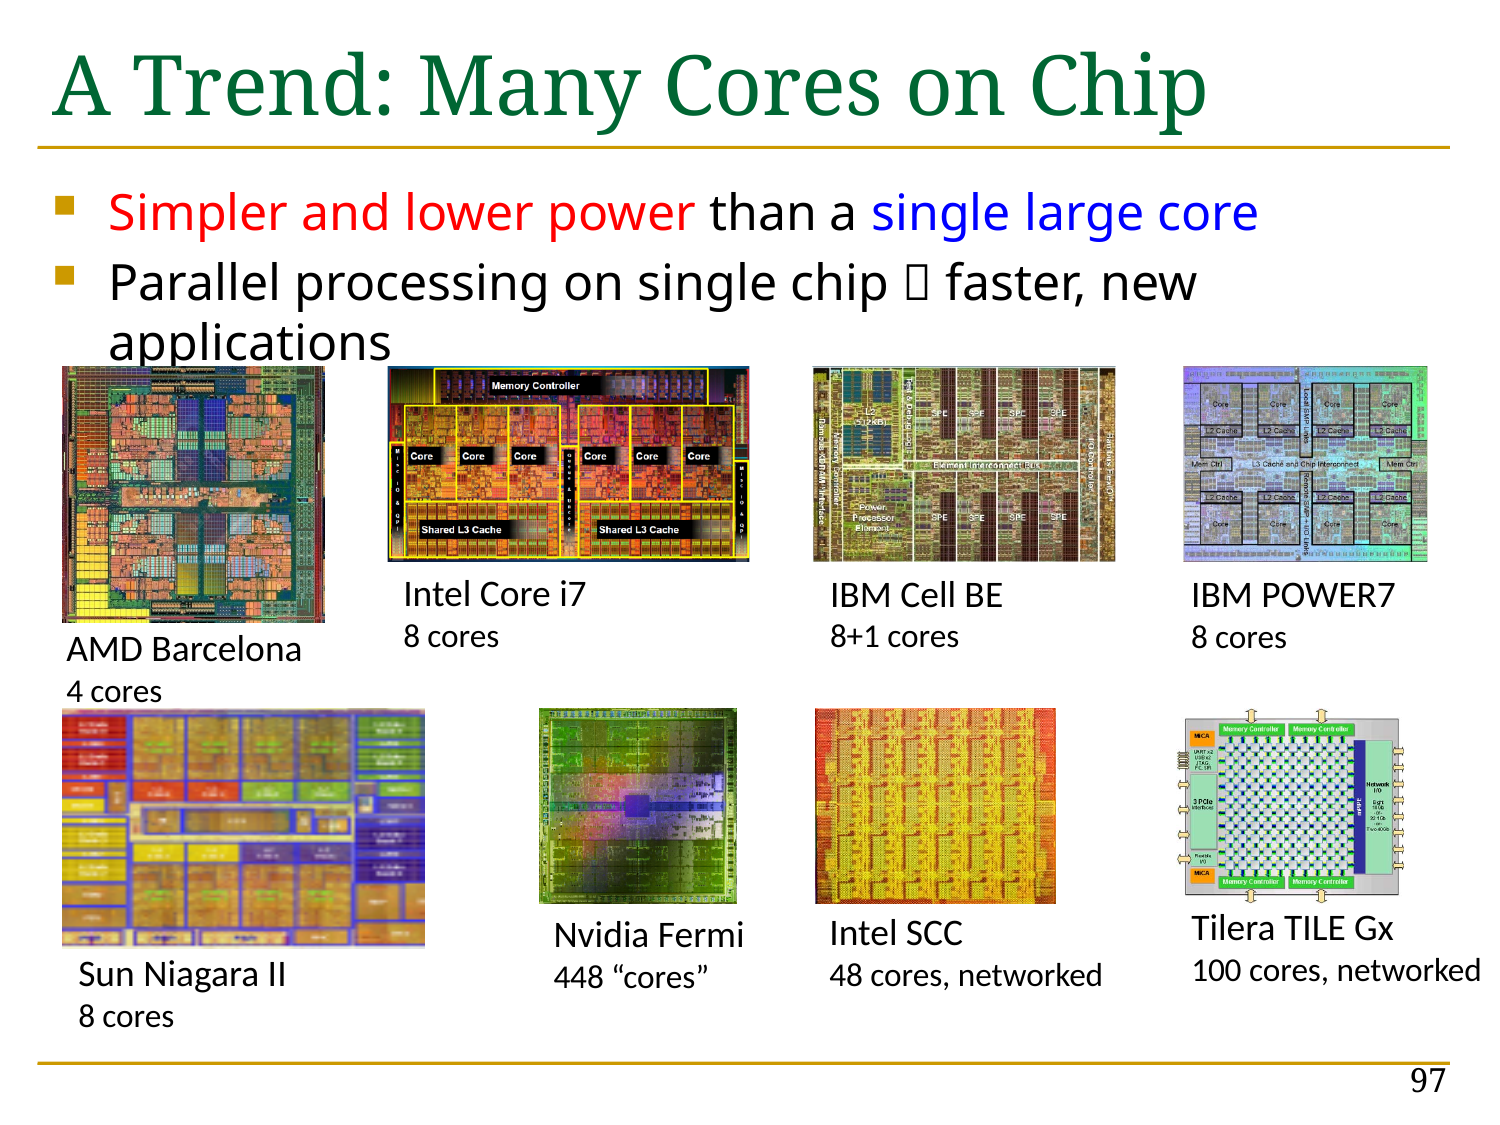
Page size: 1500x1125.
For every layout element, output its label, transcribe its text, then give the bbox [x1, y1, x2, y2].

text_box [1174, 366, 1428, 664]
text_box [49, 366, 326, 718]
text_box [1174, 708, 1500, 997]
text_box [812, 366, 1116, 664]
picture [62, 707, 426, 949]
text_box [387, 366, 750, 664]
list Simpler and lower power than a single large core Parallel processing on single chip  faster, new applications [37, 172, 1500, 1025]
title A Trend: Many Cores on Chip [37, 24, 1450, 172]
text_box Sun Niagara II 8 cores [63, 956, 303, 1042]
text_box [812, 707, 1122, 1002]
slide_number 97 [1111, 1036, 1462, 1112]
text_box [537, 708, 762, 1004]
